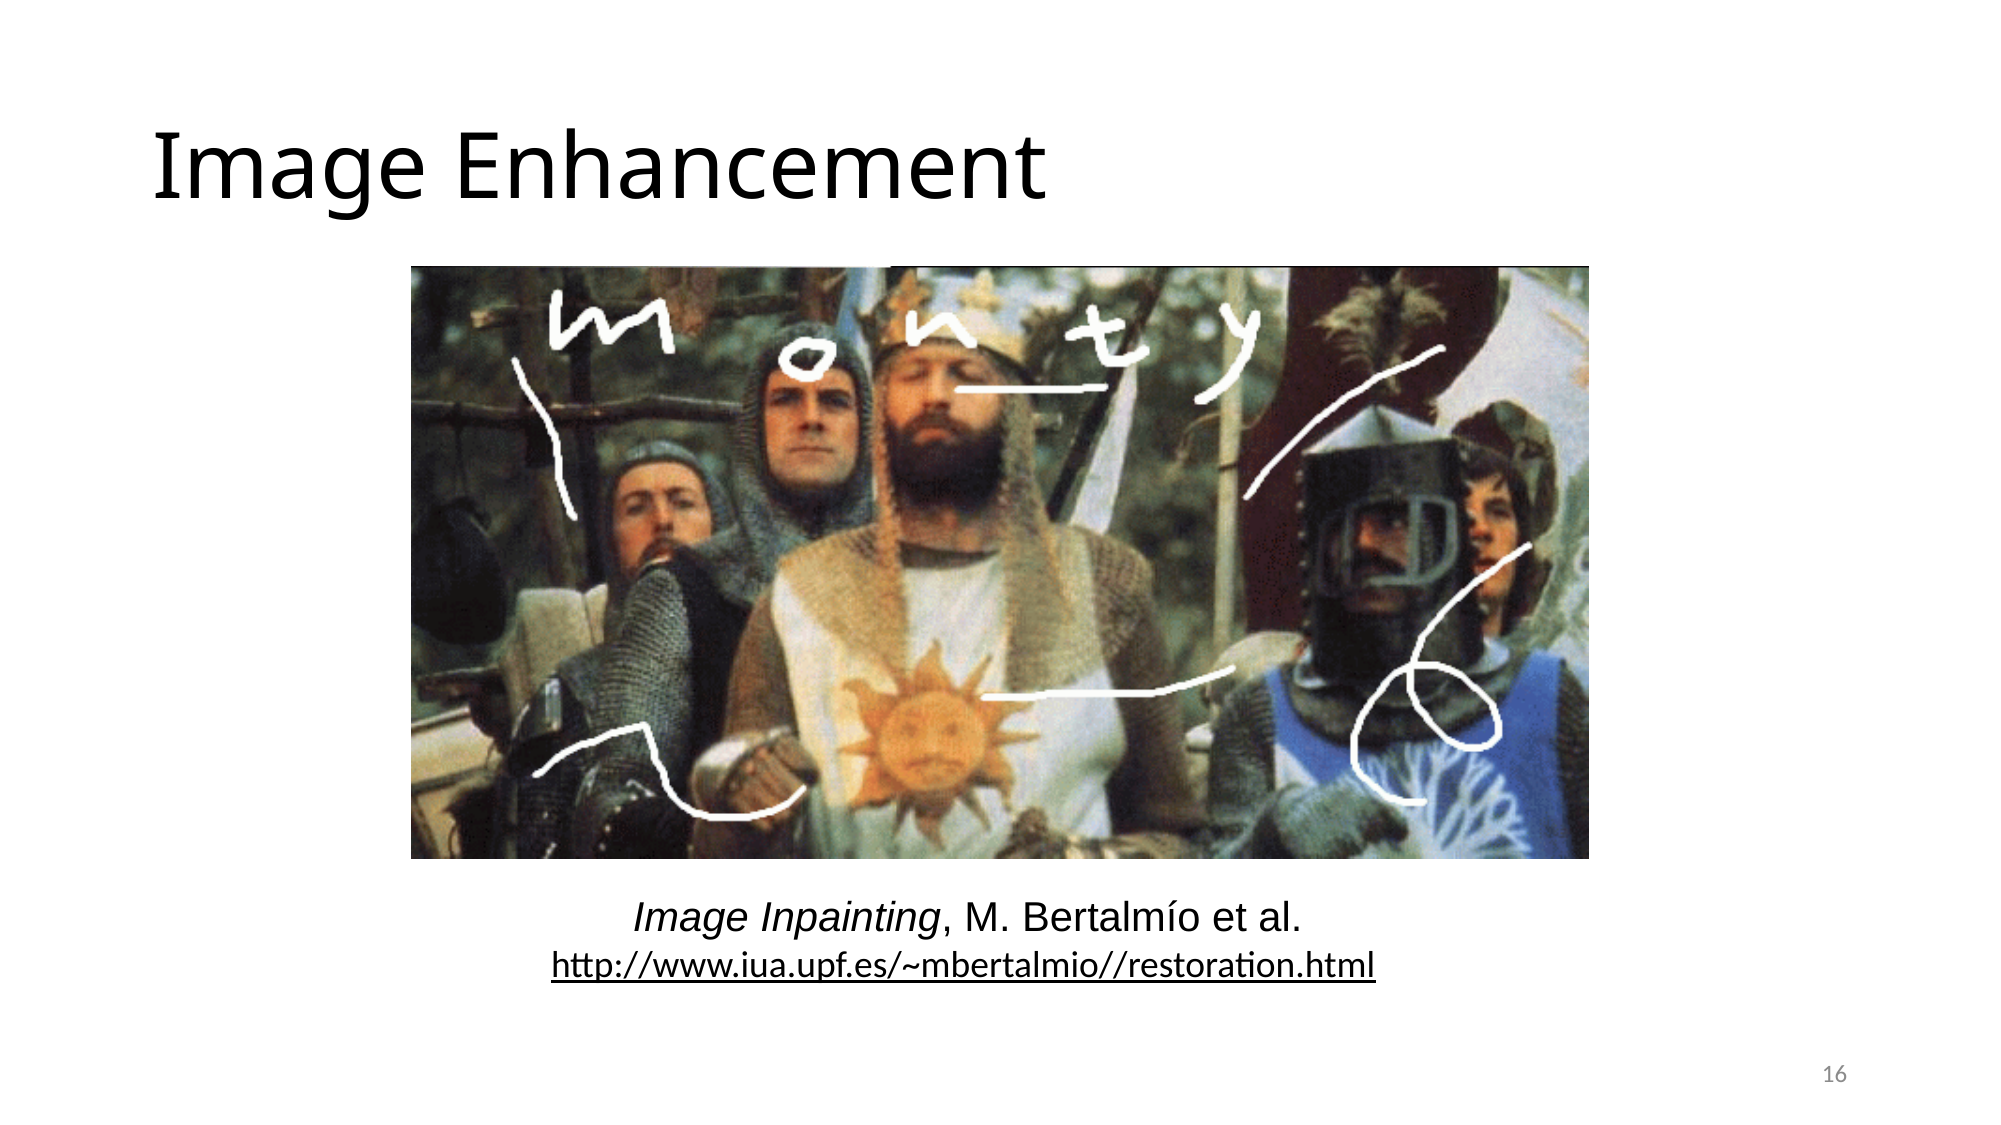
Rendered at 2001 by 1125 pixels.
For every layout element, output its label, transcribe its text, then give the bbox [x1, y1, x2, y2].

picture [411, 266, 1589, 859]
title Image Enhancement [137, 59, 1863, 278]
slide_number 16 [1412, 1042, 1863, 1103]
text_box Image Inpainting, M. Bertalmío et al. http://www.iua.upf.es/~mbertalmio//restoration.html [536, 882, 1400, 993]
